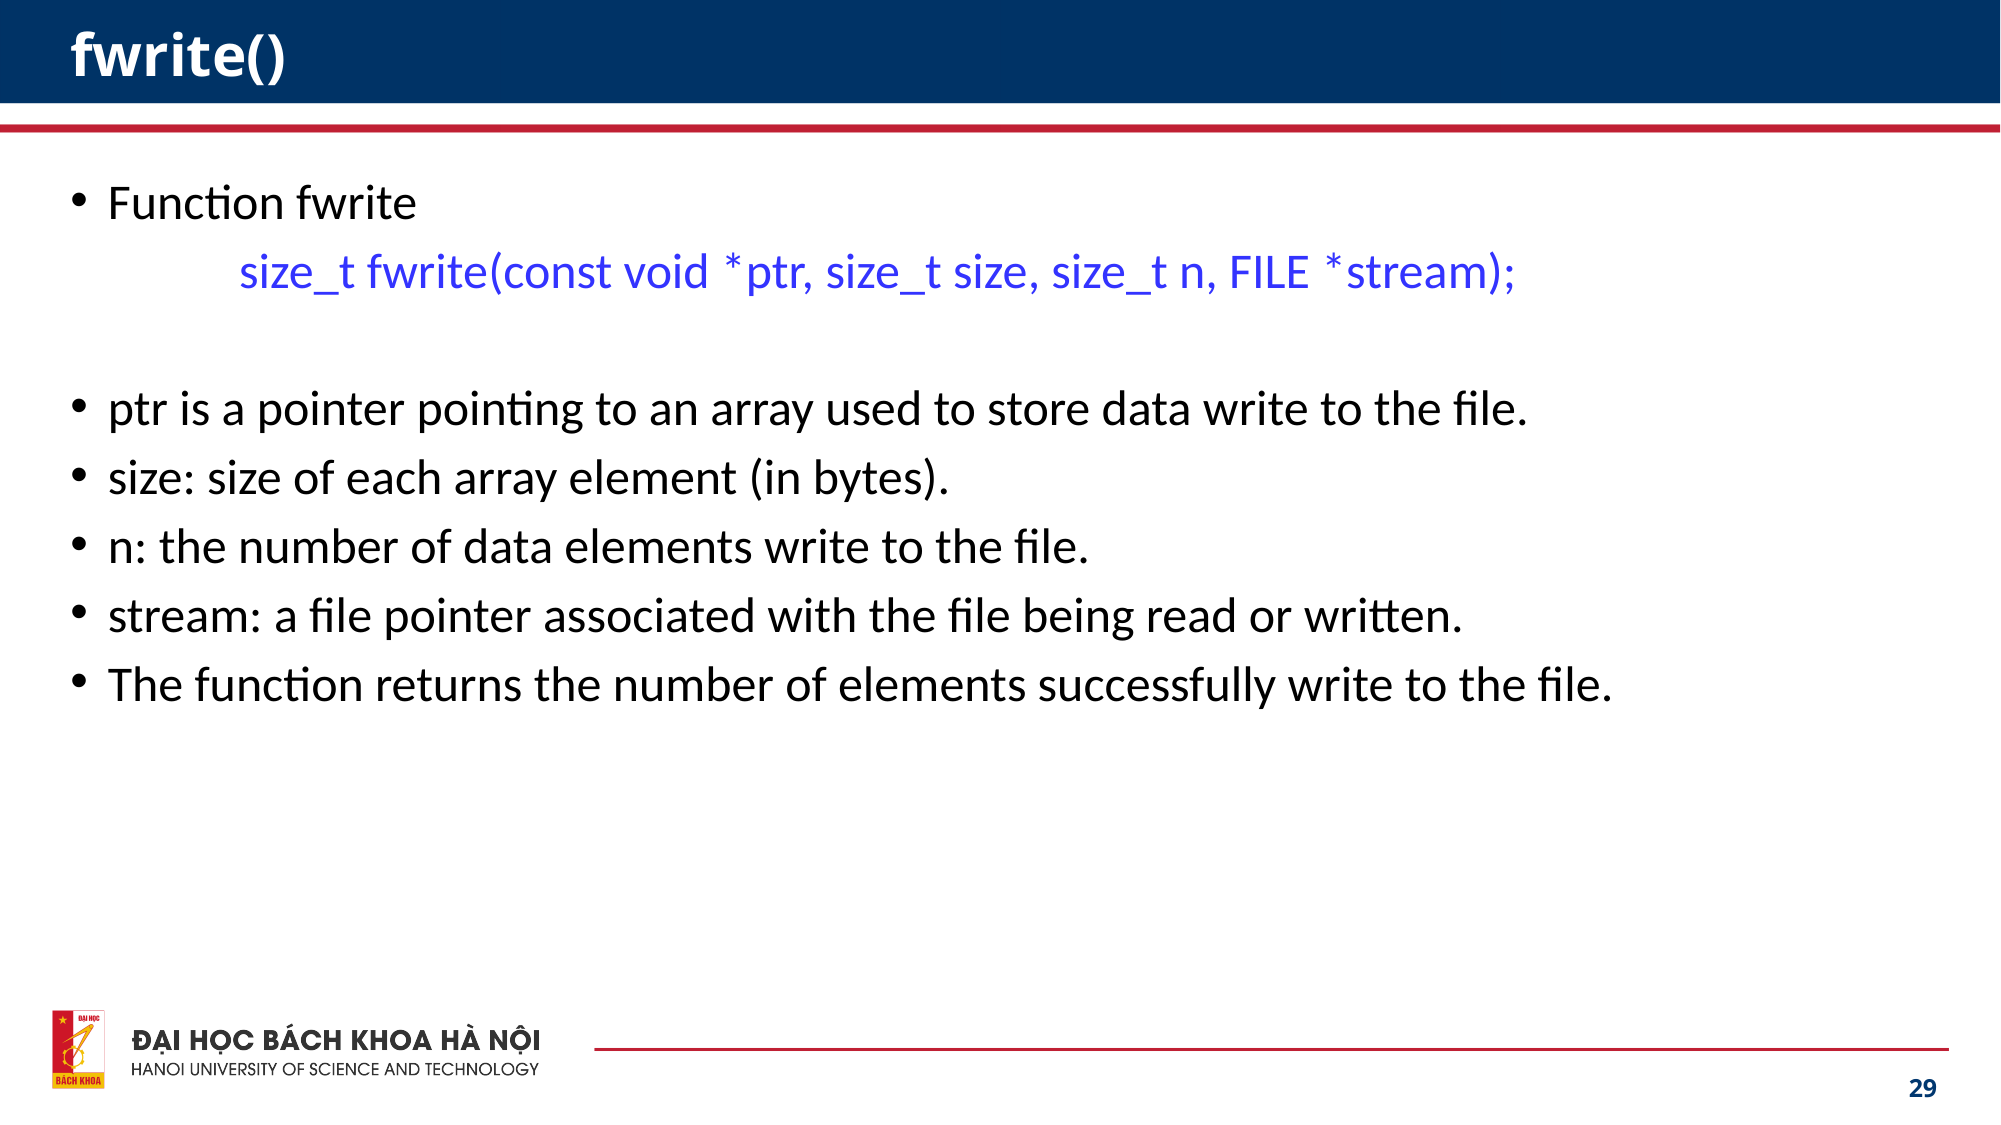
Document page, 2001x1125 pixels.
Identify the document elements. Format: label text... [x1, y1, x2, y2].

list Function fwrite size_t fwrite(const void *ptr, size_t size, size_t n, FILE *stream); ptr is a pointer pointing to an array used to store data write to the file. size: size of each array element (in bytes). n: the number of data elements write to the file. stream: a file pointer associated with the file being read or written. The function returns the number of elements successfully write to the file. [55, 173, 1945, 979]
picture [0, 0, 2001, 1125]
slide_number 29 [1502, 1065, 1953, 1125]
title fwrite() [55, 18, 1945, 90]
